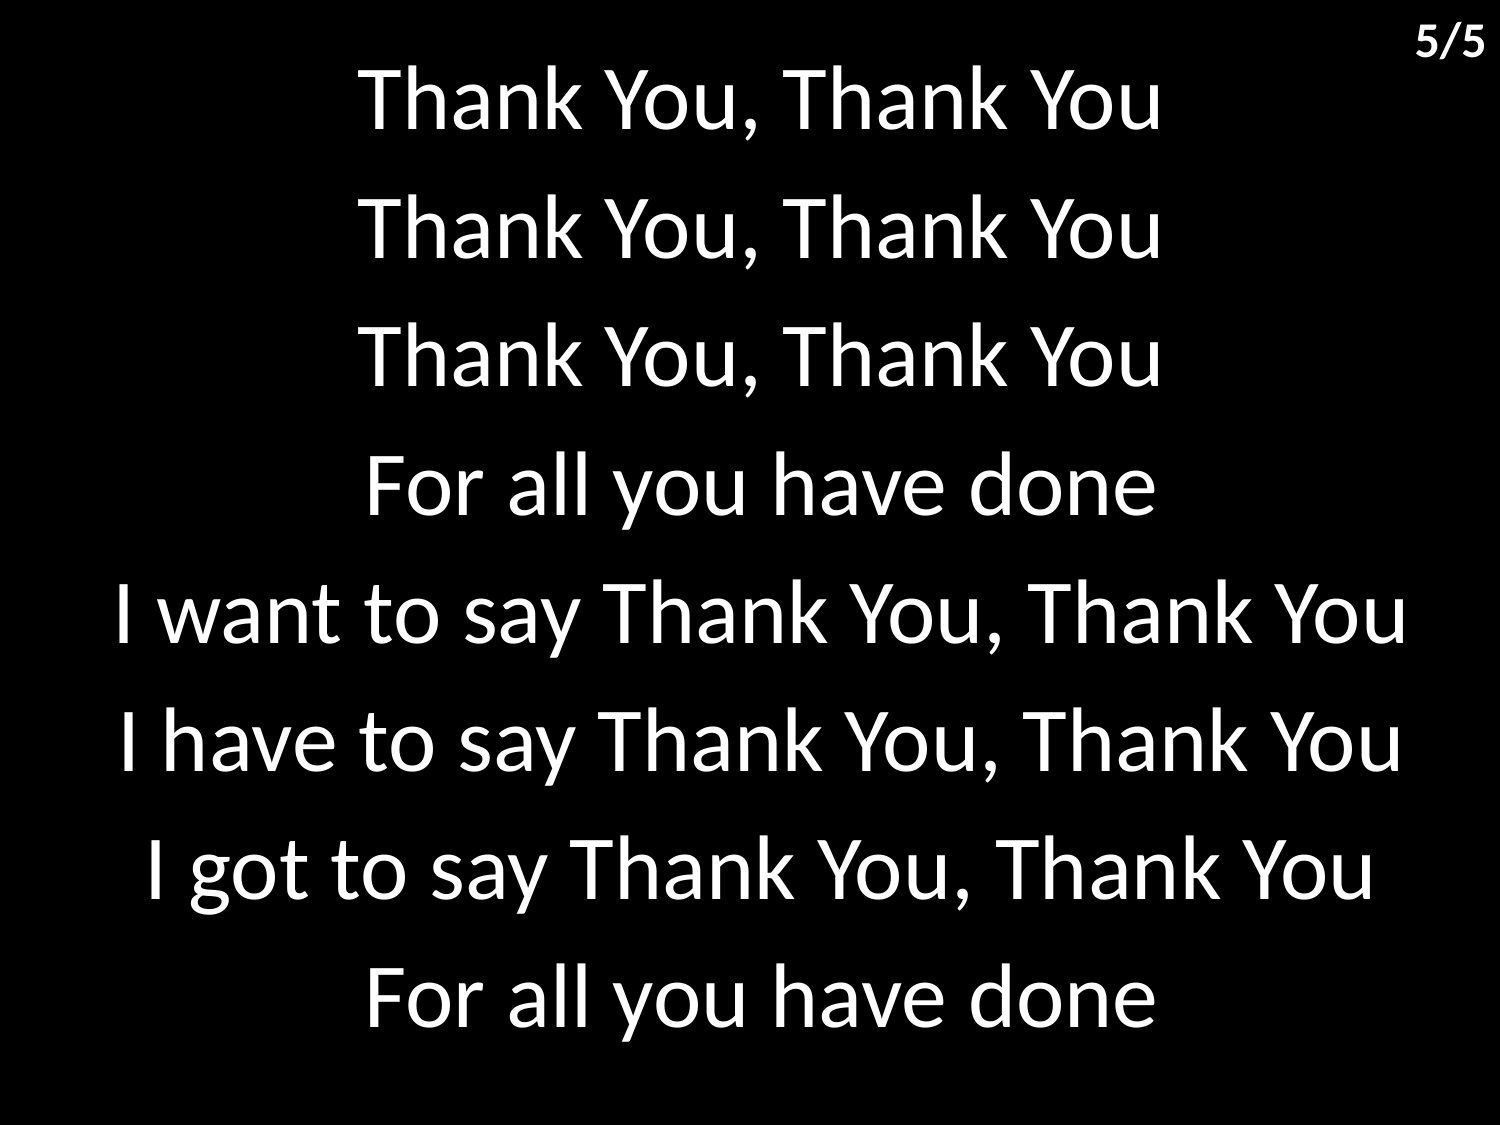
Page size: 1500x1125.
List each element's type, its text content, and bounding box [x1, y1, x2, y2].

subtitle Thank You, Thank You Thank You, Thank You Thank You, Thank You For all you have done I want to say Thank You, Thank You I have to say Thank You, Thank You I got to say Thank You, Thank You For all you have done [53, 30, 1471, 1094]
text_box 5/5 [1399, 0, 1500, 75]
